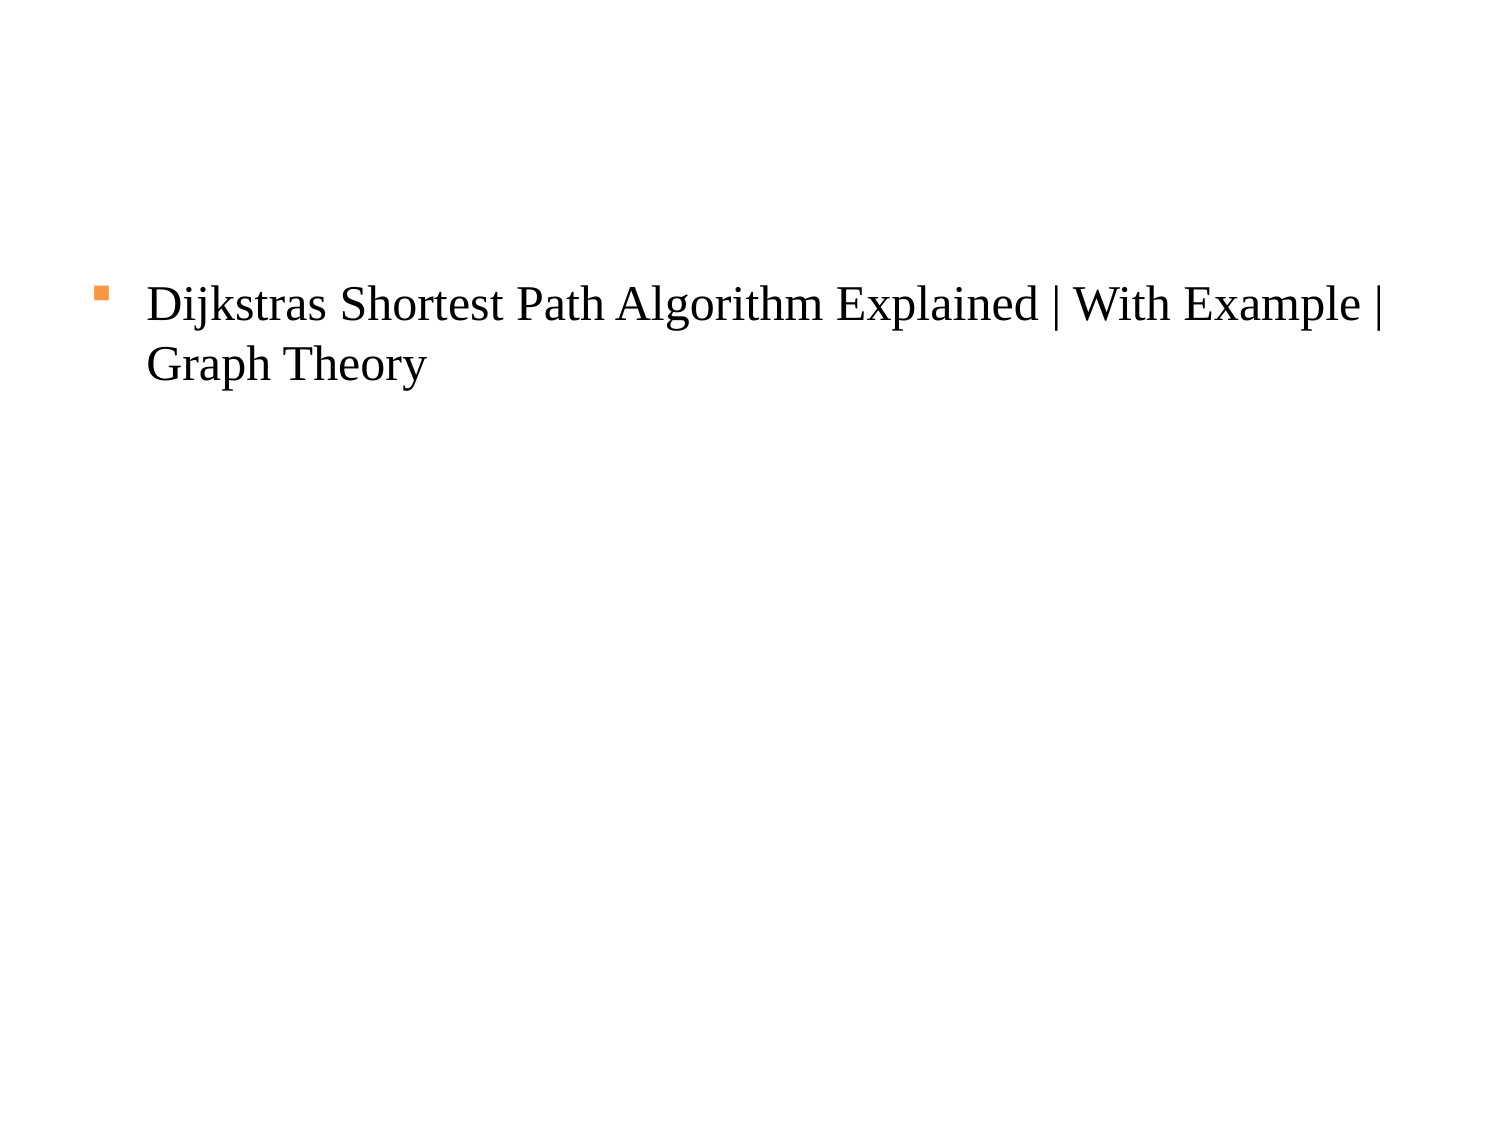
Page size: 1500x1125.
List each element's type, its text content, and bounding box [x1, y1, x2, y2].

list Dijkstras Shortest Path Algorithm Explained | With Example | Graph Theory [75, 262, 1425, 1005]
